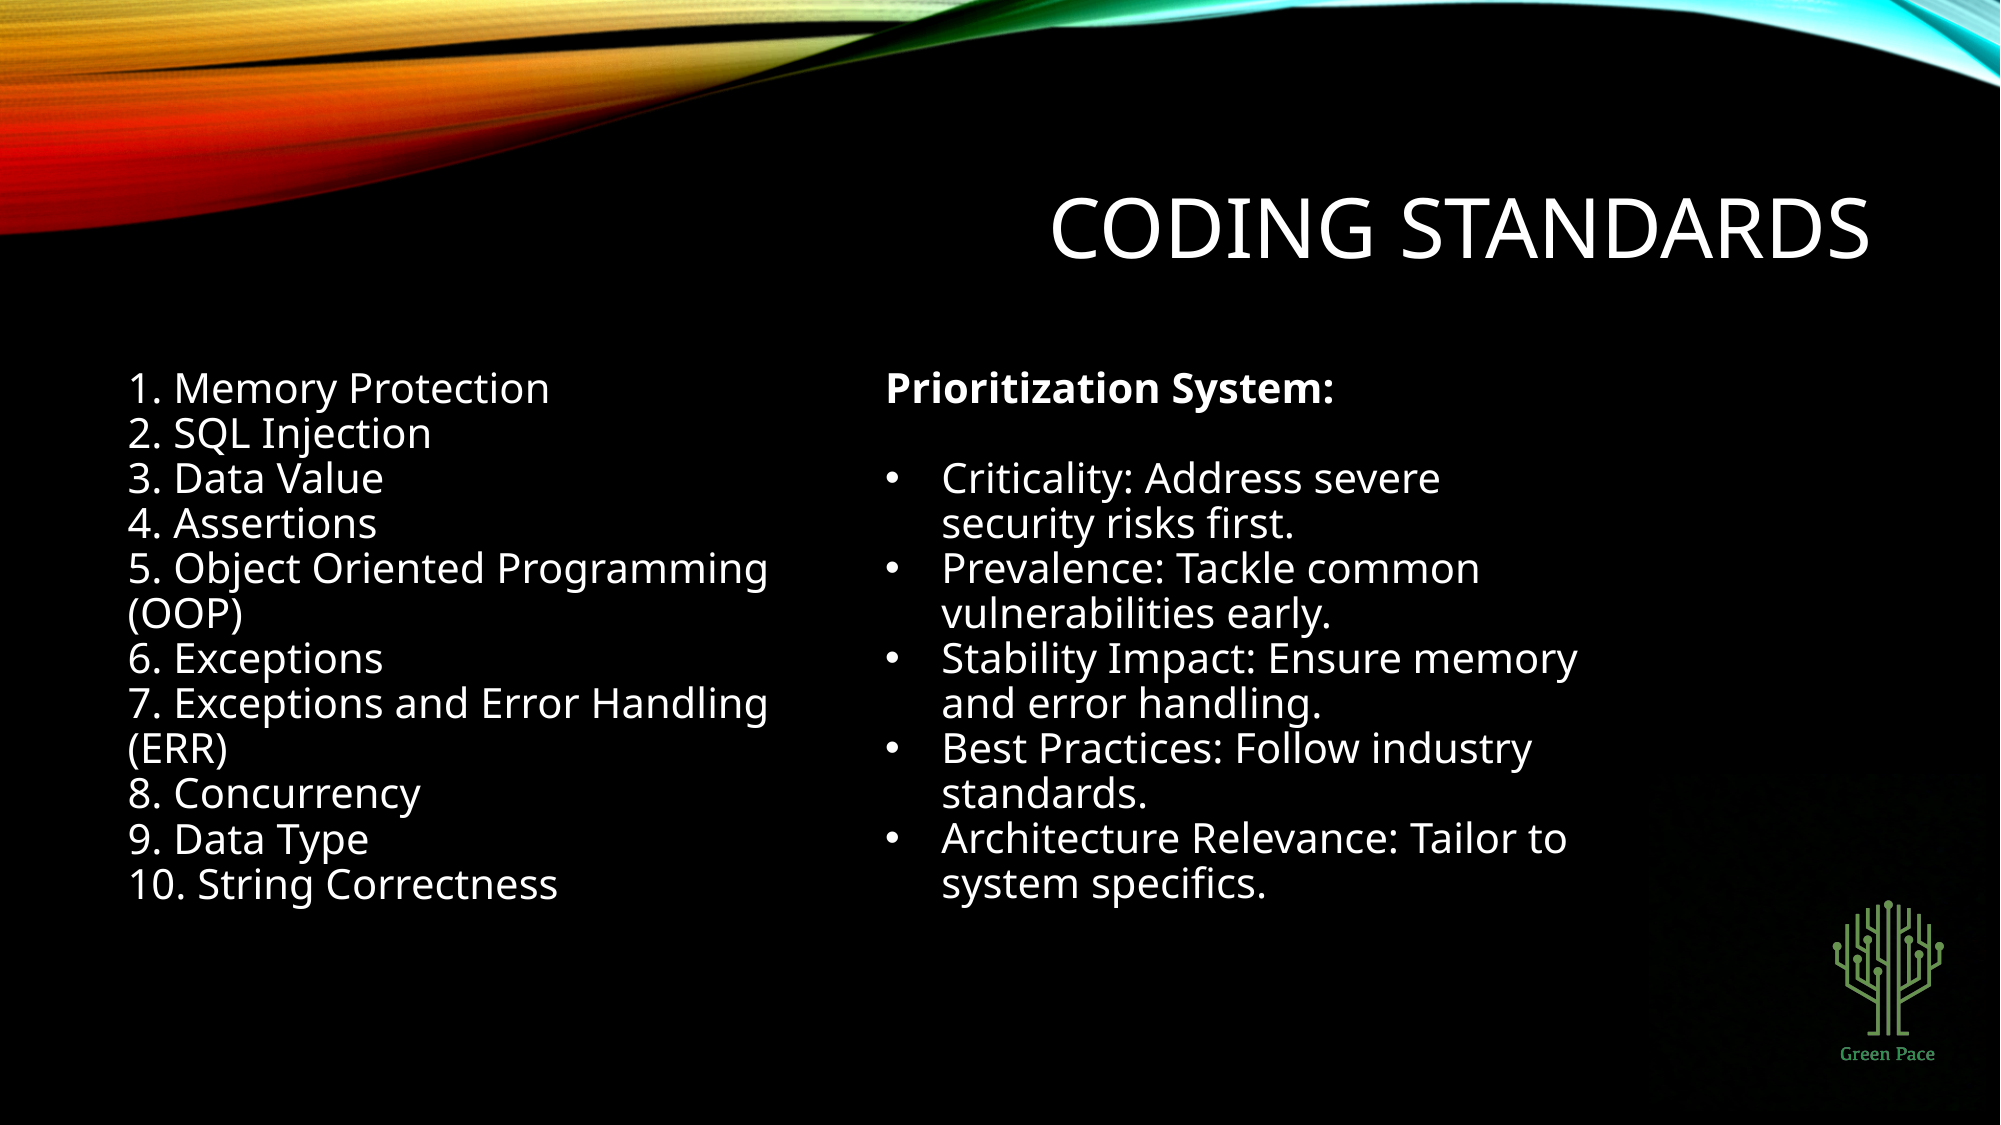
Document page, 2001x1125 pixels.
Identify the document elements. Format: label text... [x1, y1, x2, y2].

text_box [1648, 773, 1987, 1112]
text_box Prioritization System: Criticality: Address severe security risks first. Prevalence: Tackle common vulnerabilities early. Stability Impact: Ensure memory and error handling. Best Practices: Follow industry standards. Architecture Relevance: Tailor to system specifics. [870, 359, 1607, 915]
picture [0, 0, 2000, 237]
list 1. Memory Protection 2. SQL Injection 3. Data Value 4. Assertions 5. Object Oriented Programming (OOP) 6. Exceptions 7. Exceptions and Error Handling (ERR) 8. Concurrency 9. Data Type 10. String Correctness [112, 360, 804, 1000]
picture [1814, 889, 1961, 1079]
title CODING STANDARDS [474, 125, 1888, 338]
